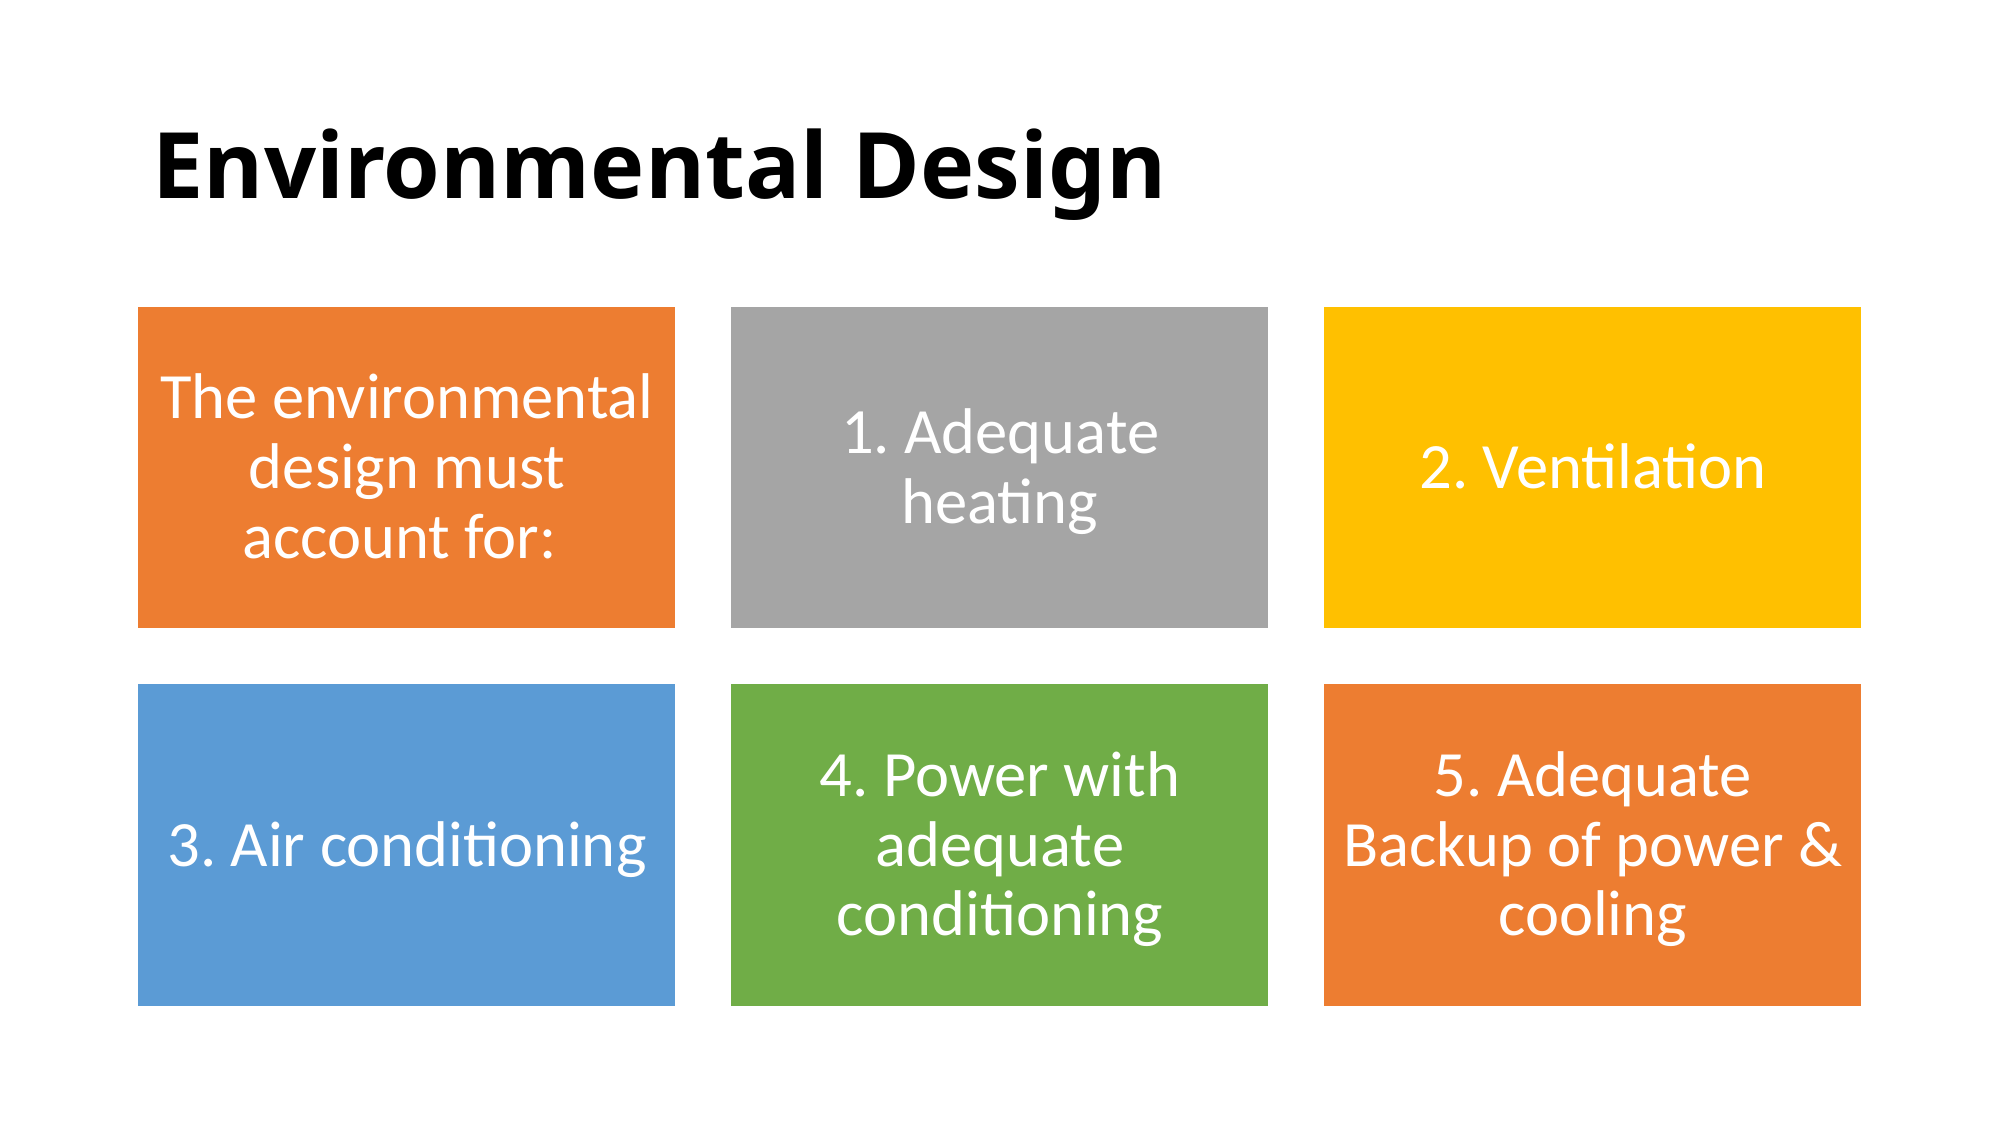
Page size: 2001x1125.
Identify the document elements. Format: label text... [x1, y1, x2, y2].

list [137, 299, 1863, 1014]
title Environmental Design [137, 59, 1863, 278]
